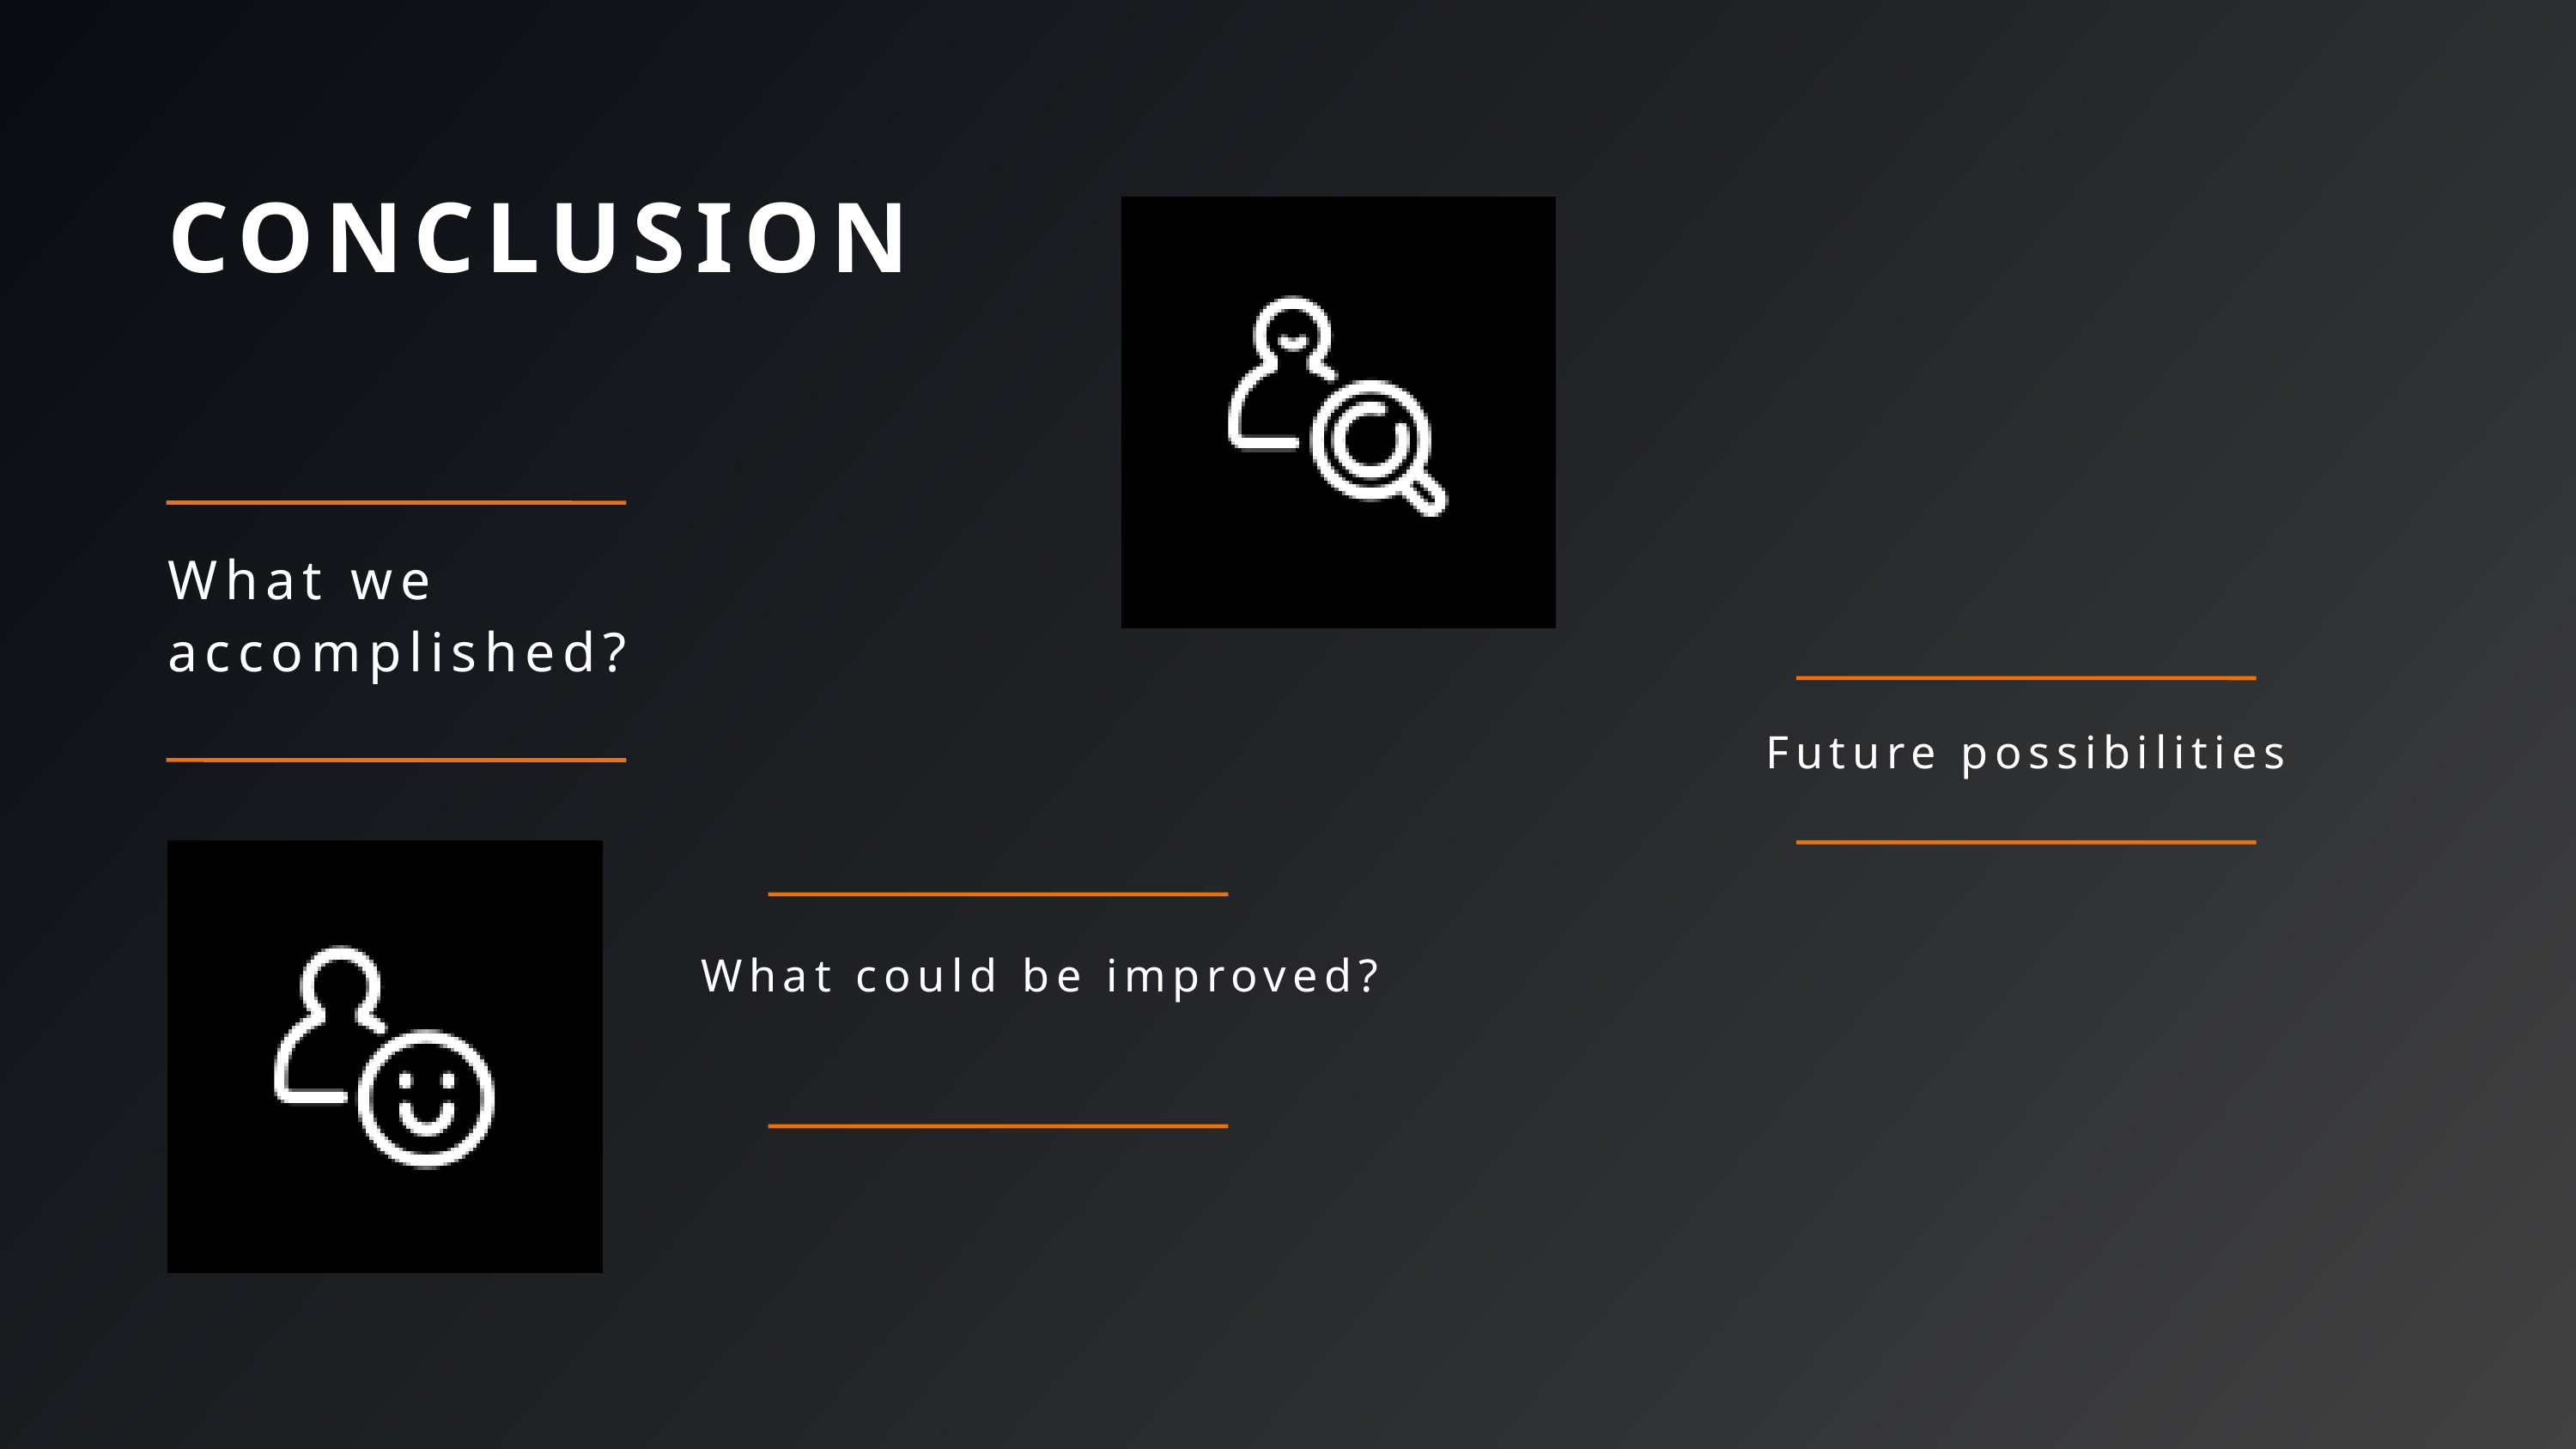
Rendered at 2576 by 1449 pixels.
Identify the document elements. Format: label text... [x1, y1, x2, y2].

text_box CONCLUSION [167, 167, 962, 292]
text_box [0, 0, 2576, 1449]
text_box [1121, 196, 1557, 629]
text_box What we accomplished? [167, 539, 714, 682]
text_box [167, 840, 604, 1273]
text_box What could be improved? [677, 943, 1402, 1001]
text_box Future possibilities [1663, 719, 2389, 779]
